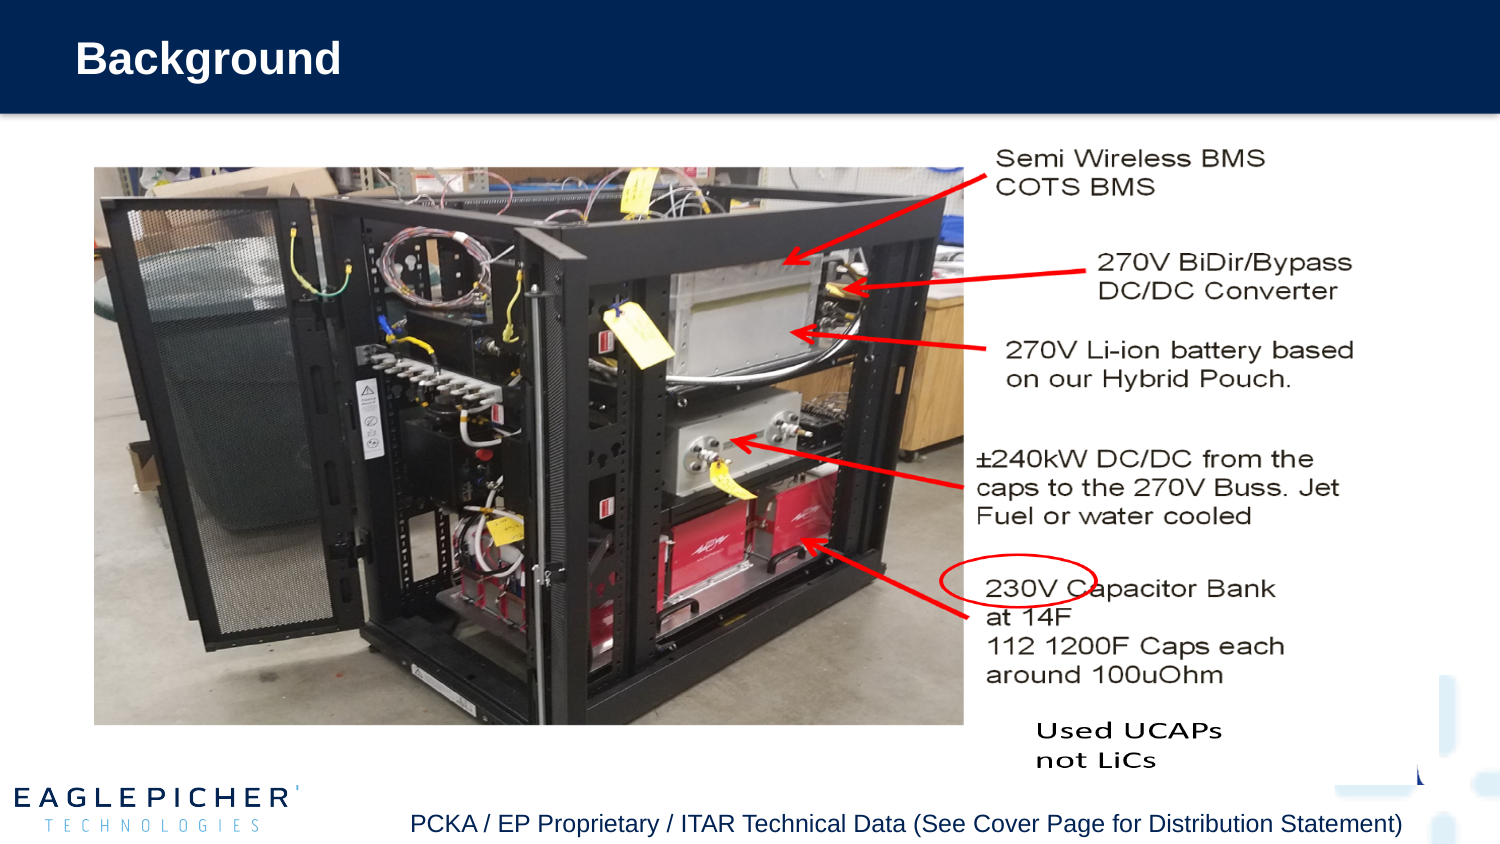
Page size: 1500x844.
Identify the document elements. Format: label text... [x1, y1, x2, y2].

picture [15, 135, 1439, 832]
footer PCKA / EP Proprietary / ITAR Technical Data (See Cover Page for Distribution Statement) [316, 802, 1413, 844]
title Background [0, 0, 1500, 112]
